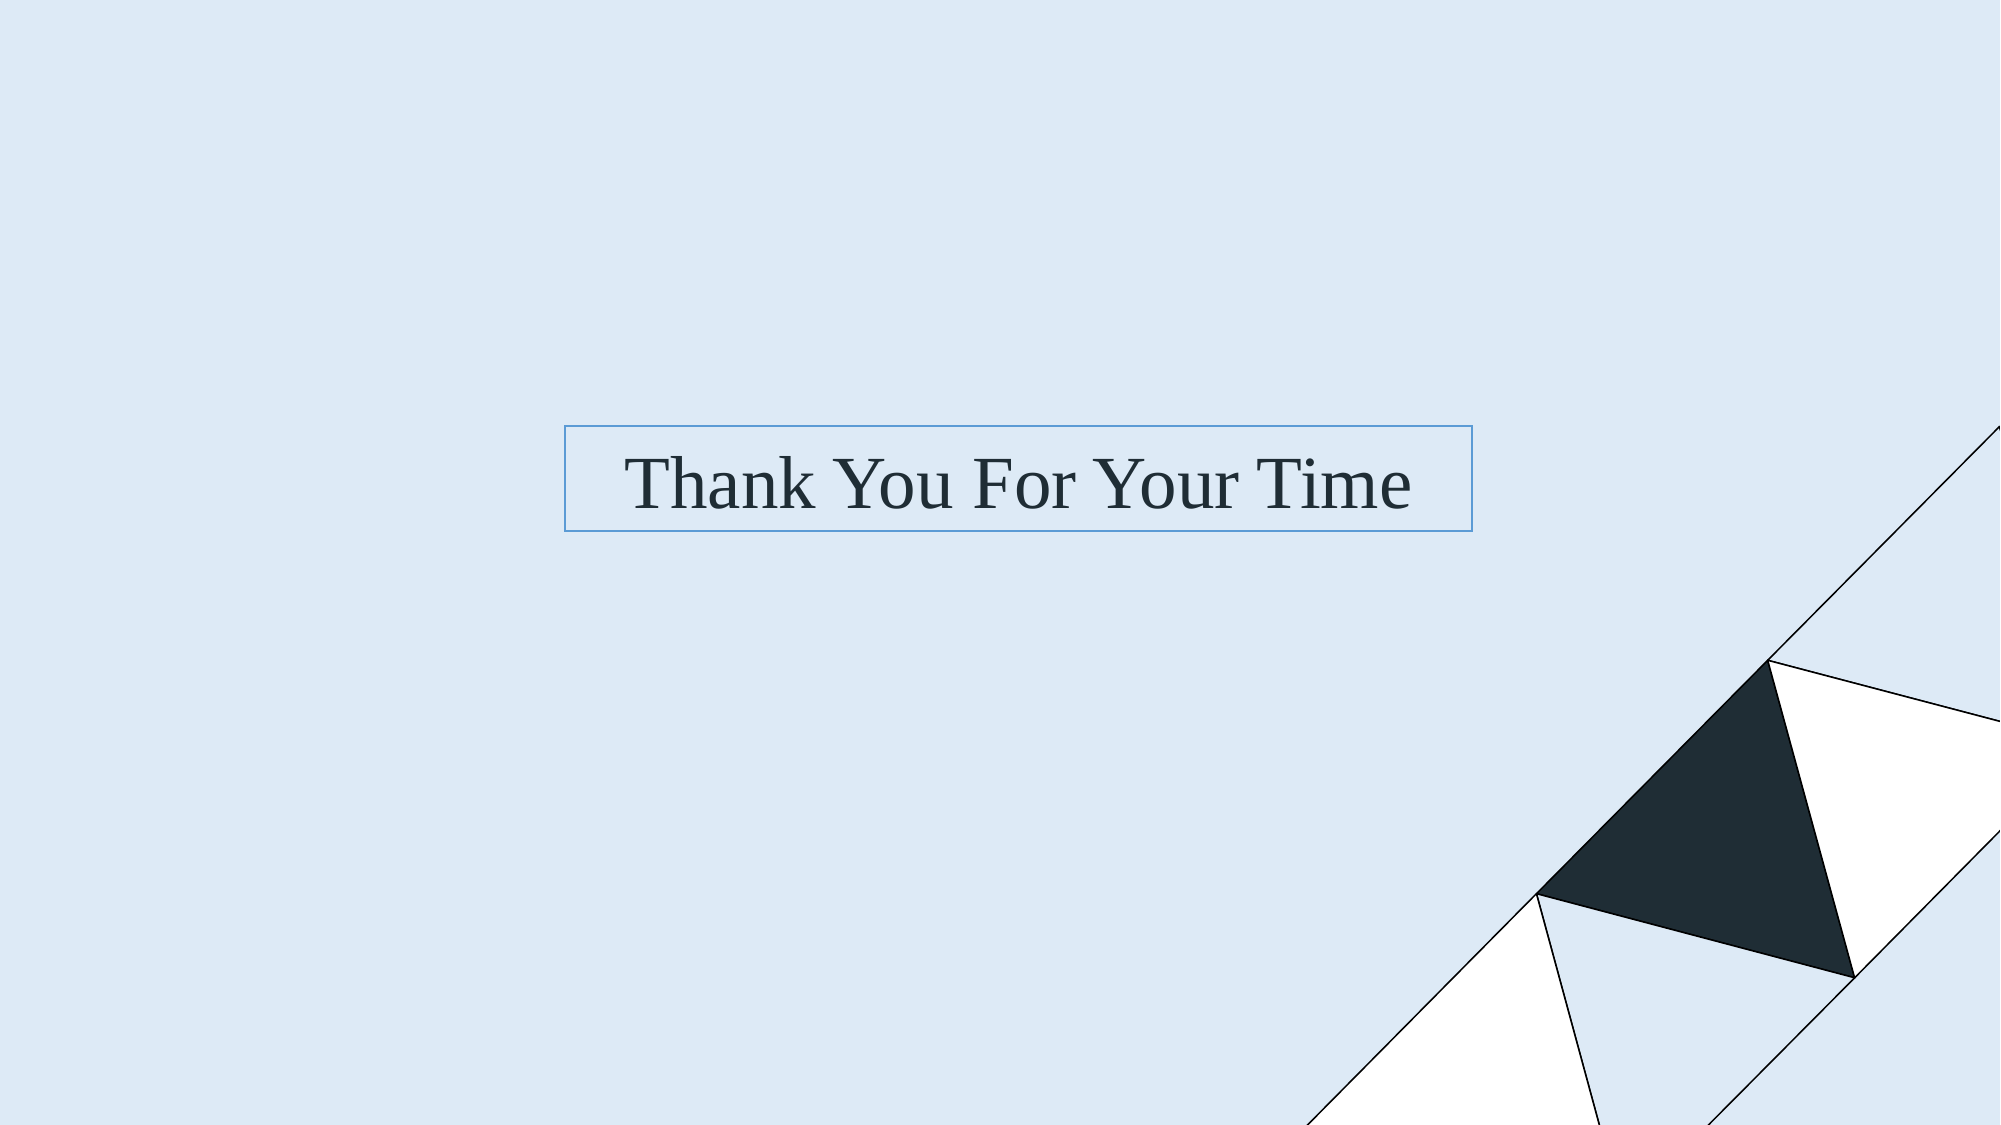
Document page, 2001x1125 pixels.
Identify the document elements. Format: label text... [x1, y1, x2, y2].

text_box Thank You For Your Time [565, 426, 1302, 532]
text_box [1304, 426, 2000, 1125]
